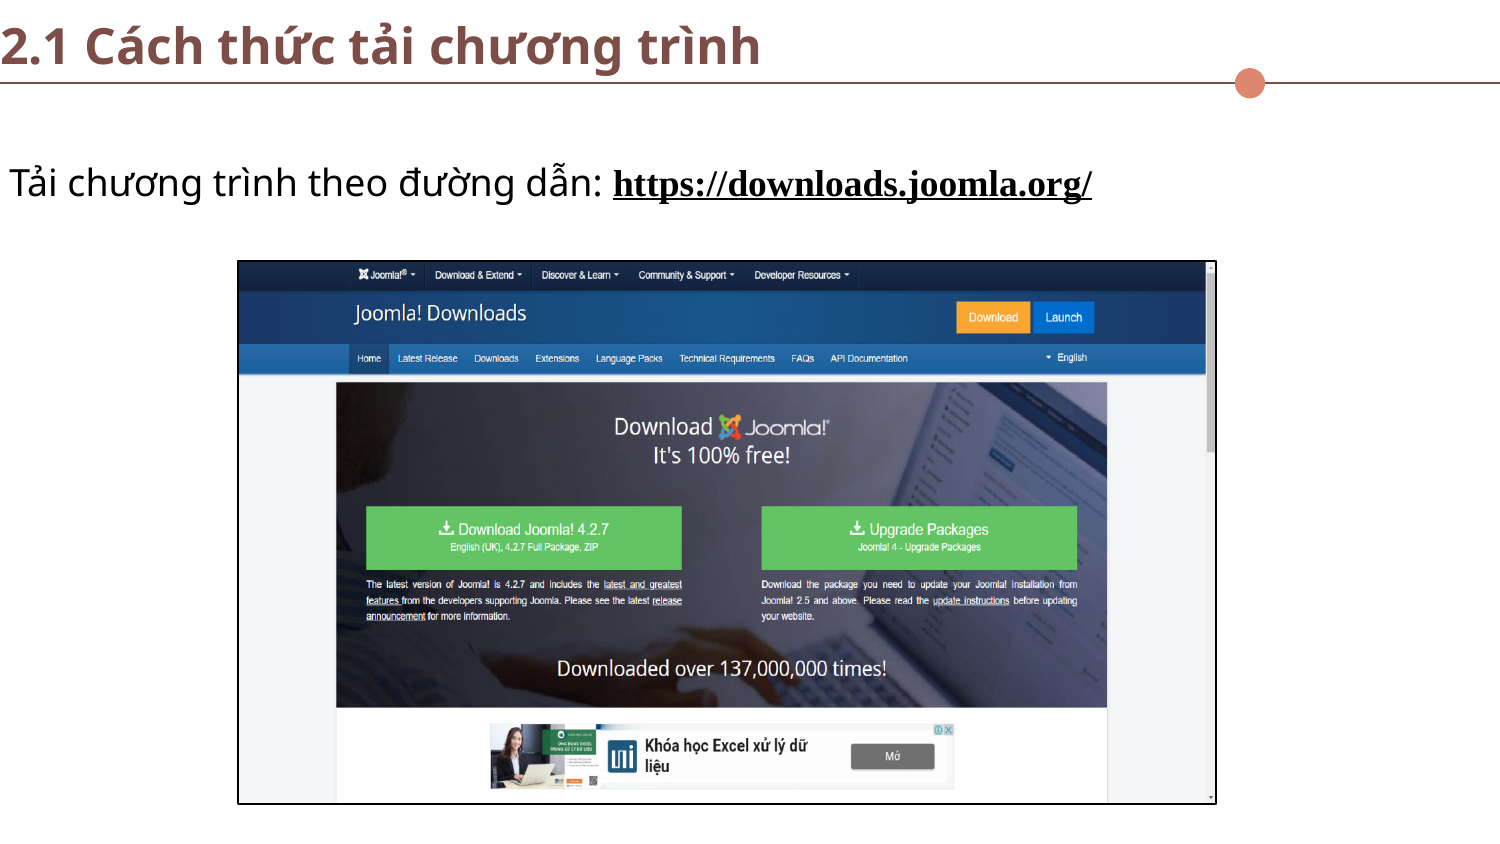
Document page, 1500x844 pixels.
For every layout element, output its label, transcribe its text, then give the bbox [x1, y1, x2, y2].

text_box Tải chương trình theo đường dẫn: https://downloads.joomla.org/ [9, 151, 1412, 224]
text_box 2.1 Cách thức tải chương trình [0, 11, 764, 66]
picture [238, 261, 1216, 803]
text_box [0, 67, 1500, 99]
